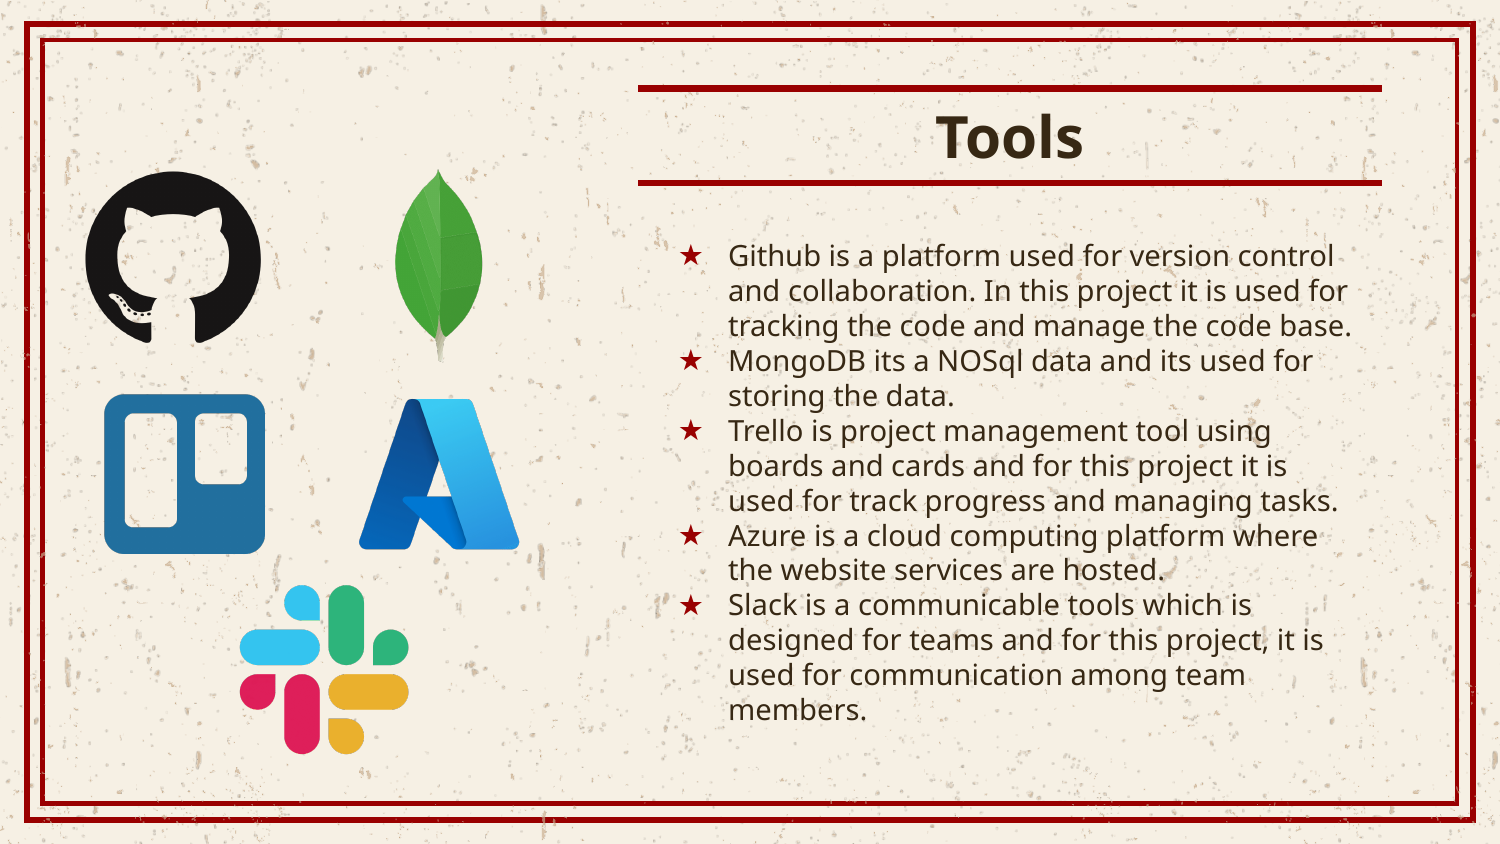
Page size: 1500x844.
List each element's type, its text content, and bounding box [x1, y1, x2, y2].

title Tools [638, 88, 1382, 183]
picture [1, 1, 1500, 844]
list Github is a platform used for version control and collaboration. In this project it is used for tracking the code and manage the code base. MongoDB its a NOSql data and its used for storing the data. Trello is project management tool using boards and cards and for this project it is used for track progress and managing tasks. Azure is a cloud computing platform where the website services are hosted. Slack is a communicable tools which is designed for teams and for this project, it is used for communication among team members. [638, 209, 1382, 755]
